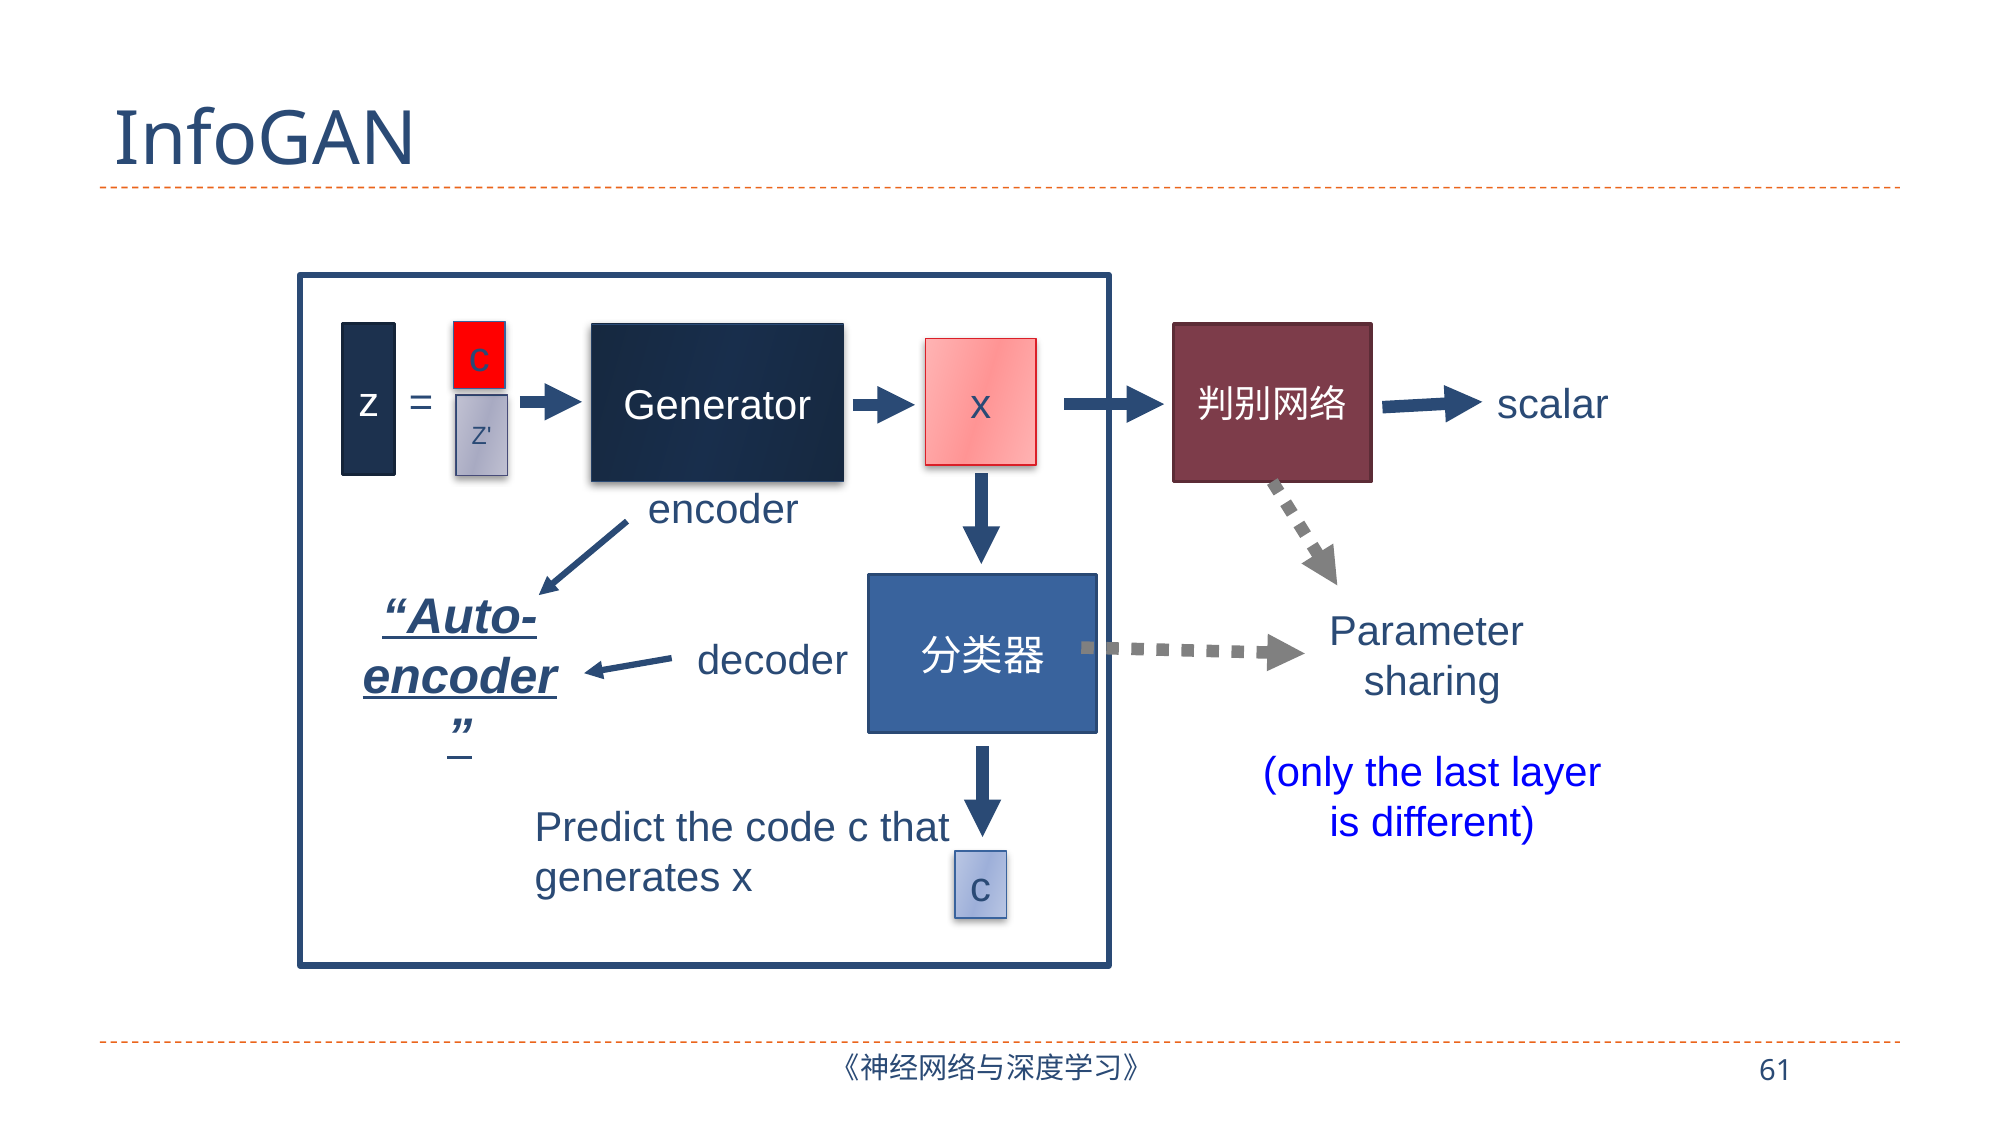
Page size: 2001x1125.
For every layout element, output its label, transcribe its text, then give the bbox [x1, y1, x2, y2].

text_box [1081, 647, 1306, 654]
text_box 判别网络 [1172, 322, 1373, 483]
text_box [298, 273, 1110, 967]
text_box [538, 520, 628, 596]
text_box (only the last layer is different) [1238, 737, 1627, 852]
text_box Parameter sharing [1277, 595, 1587, 711]
title InfoGAN [99, 24, 1900, 188]
text_box decoder [671, 625, 874, 691]
text_box encoder [622, 474, 825, 540]
text_box scalar [1482, 369, 1645, 435]
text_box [583, 658, 672, 675]
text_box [1272, 481, 1338, 586]
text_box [1382, 401, 1483, 408]
text_box “Auto-encoder” [335, 575, 585, 771]
